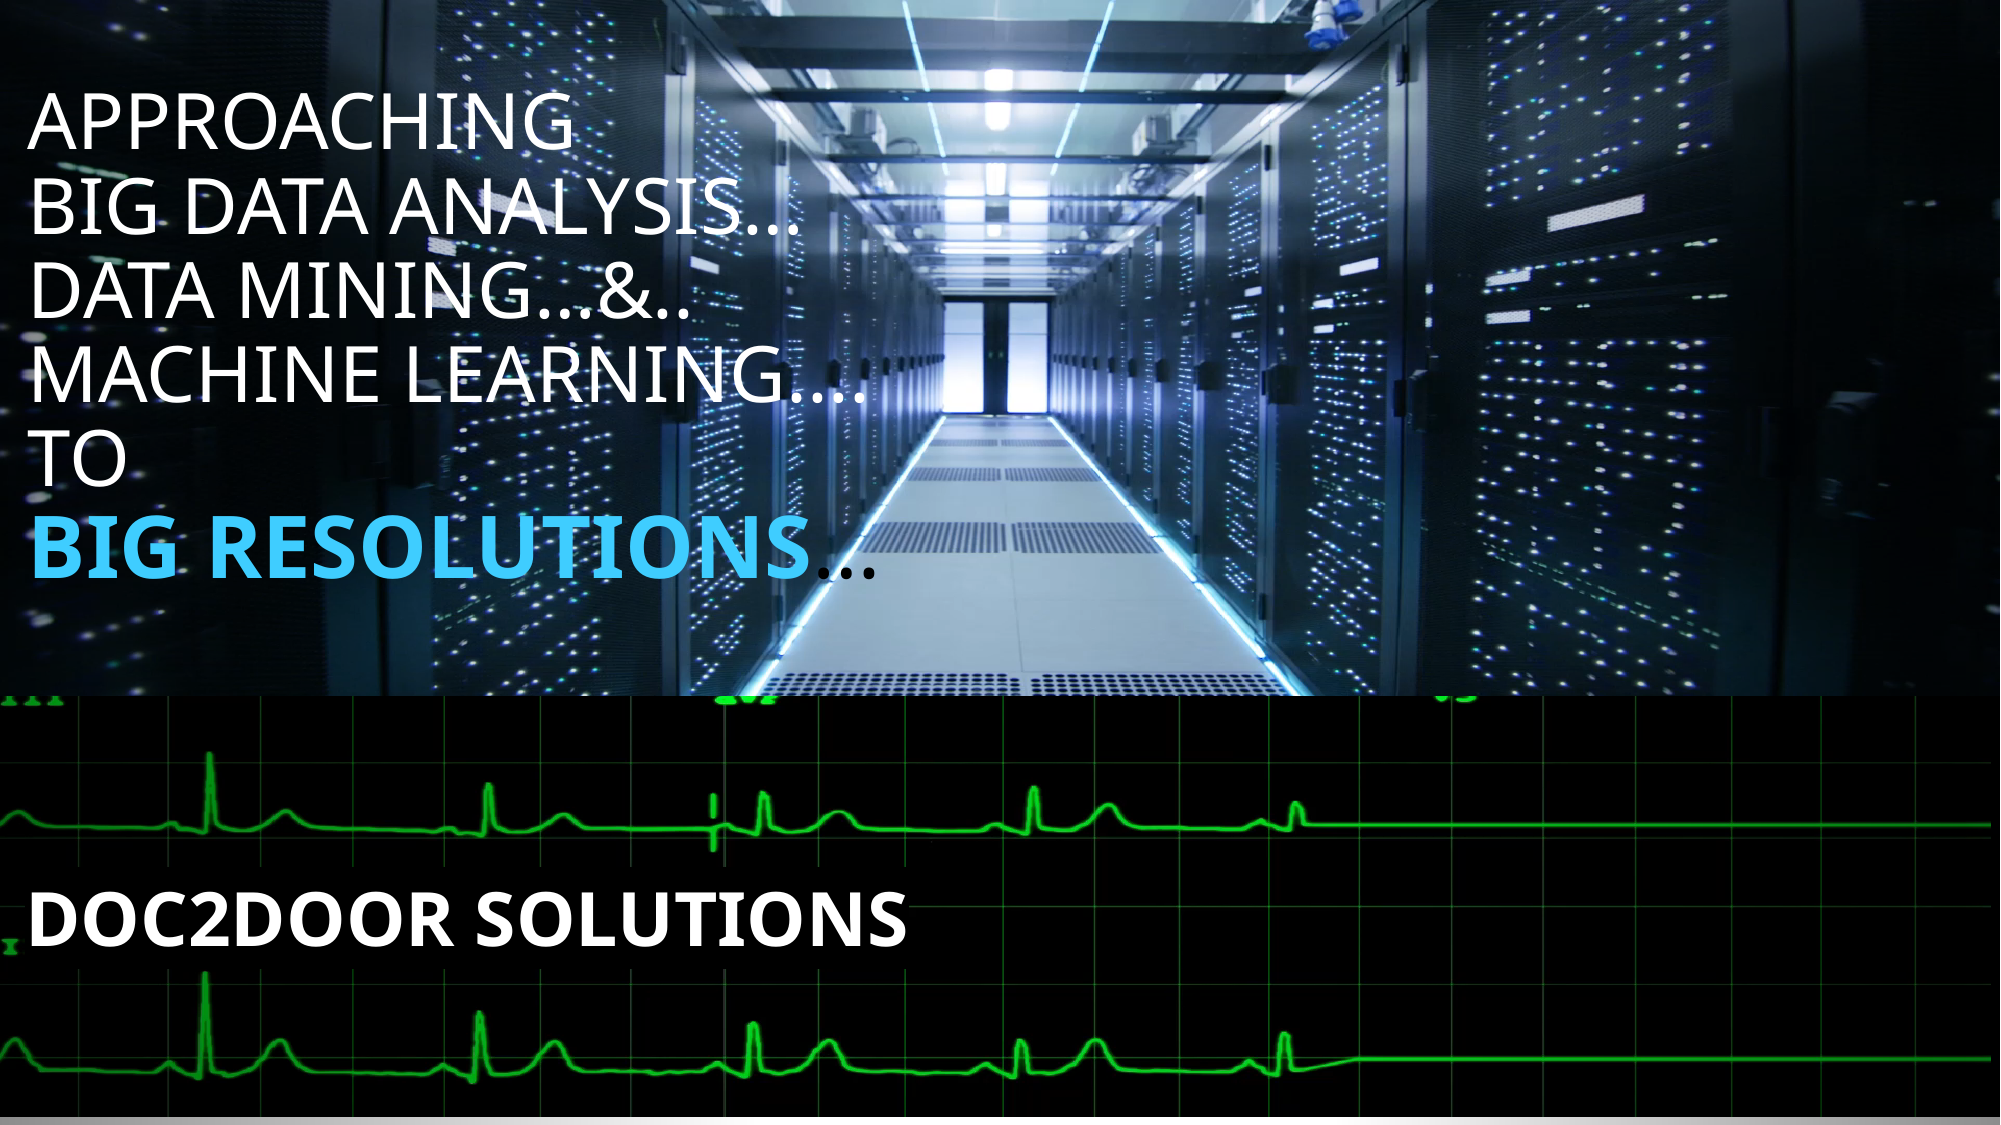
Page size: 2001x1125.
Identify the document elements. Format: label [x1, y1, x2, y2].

text_box [0, 708, 2000, 1118]
text_box [0, 0, 2000, 697]
